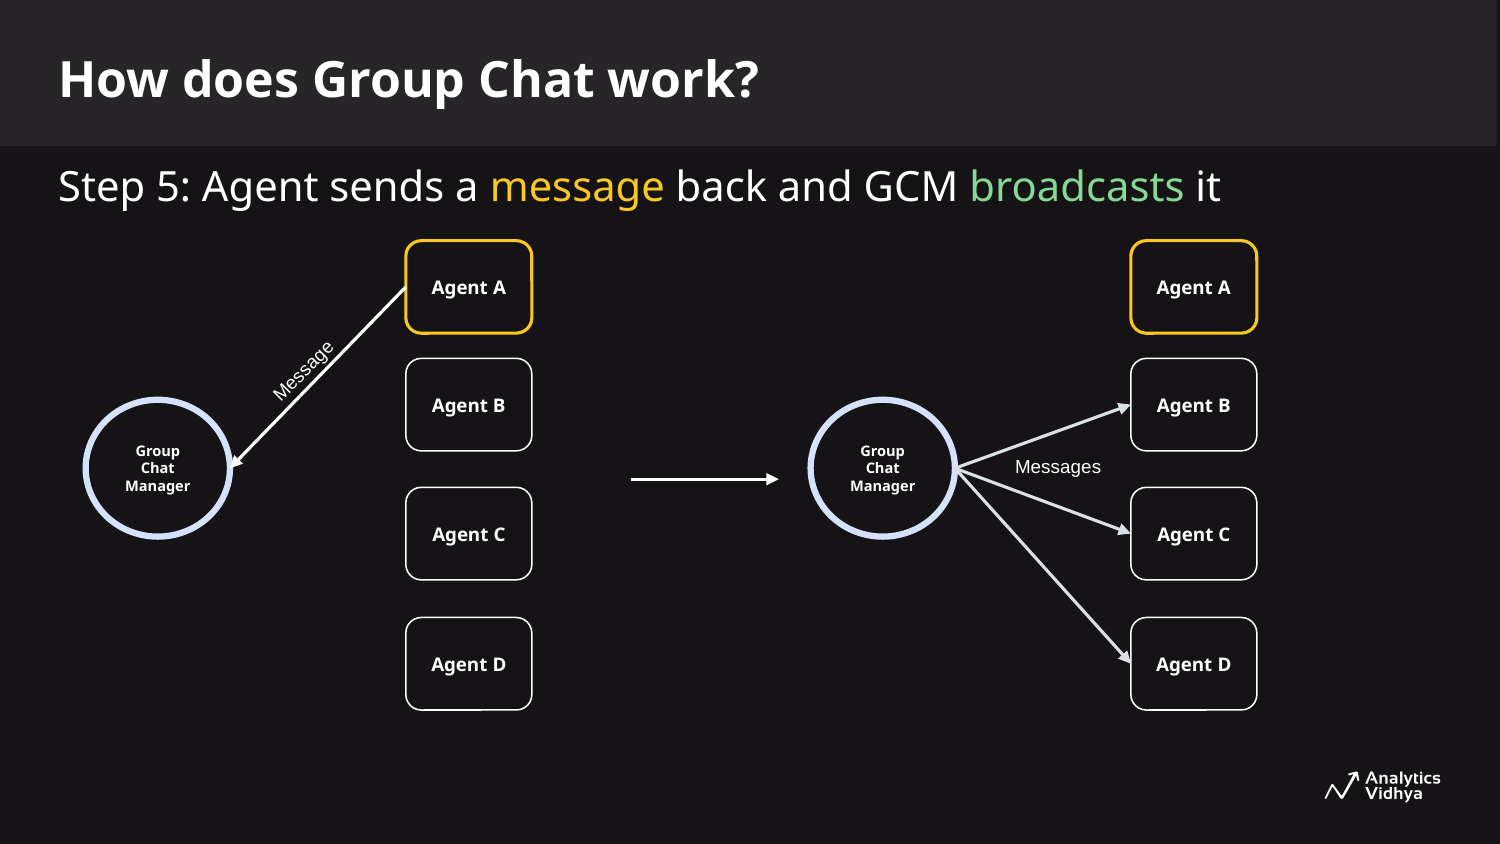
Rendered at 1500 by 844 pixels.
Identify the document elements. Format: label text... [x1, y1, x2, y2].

text_box Agent A [405, 240, 532, 334]
picture [1320, 769, 1445, 805]
text_box Step 5: Agent sends a message back and GCM broadcasts it [43, 144, 1453, 232]
text_box Agent B [1130, 358, 1257, 451]
text_box [0, 0, 1497, 146]
text_box Agent A [1130, 240, 1257, 334]
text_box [954, 404, 1131, 466]
text_box Agent C [405, 487, 532, 580]
text_box Group Chat Manager [85, 399, 230, 537]
text_box Agent D [405, 617, 532, 711]
text_box Agent C [1136, 487, 1257, 580]
text_box How does Group Chat work? [43, 32, 1355, 119]
text_box Group Chat Manager [810, 399, 949, 537]
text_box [229, 286, 407, 469]
text_box Agent B [411, 358, 532, 451]
text_box Agent D [1130, 617, 1257, 711]
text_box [954, 467, 1131, 664]
